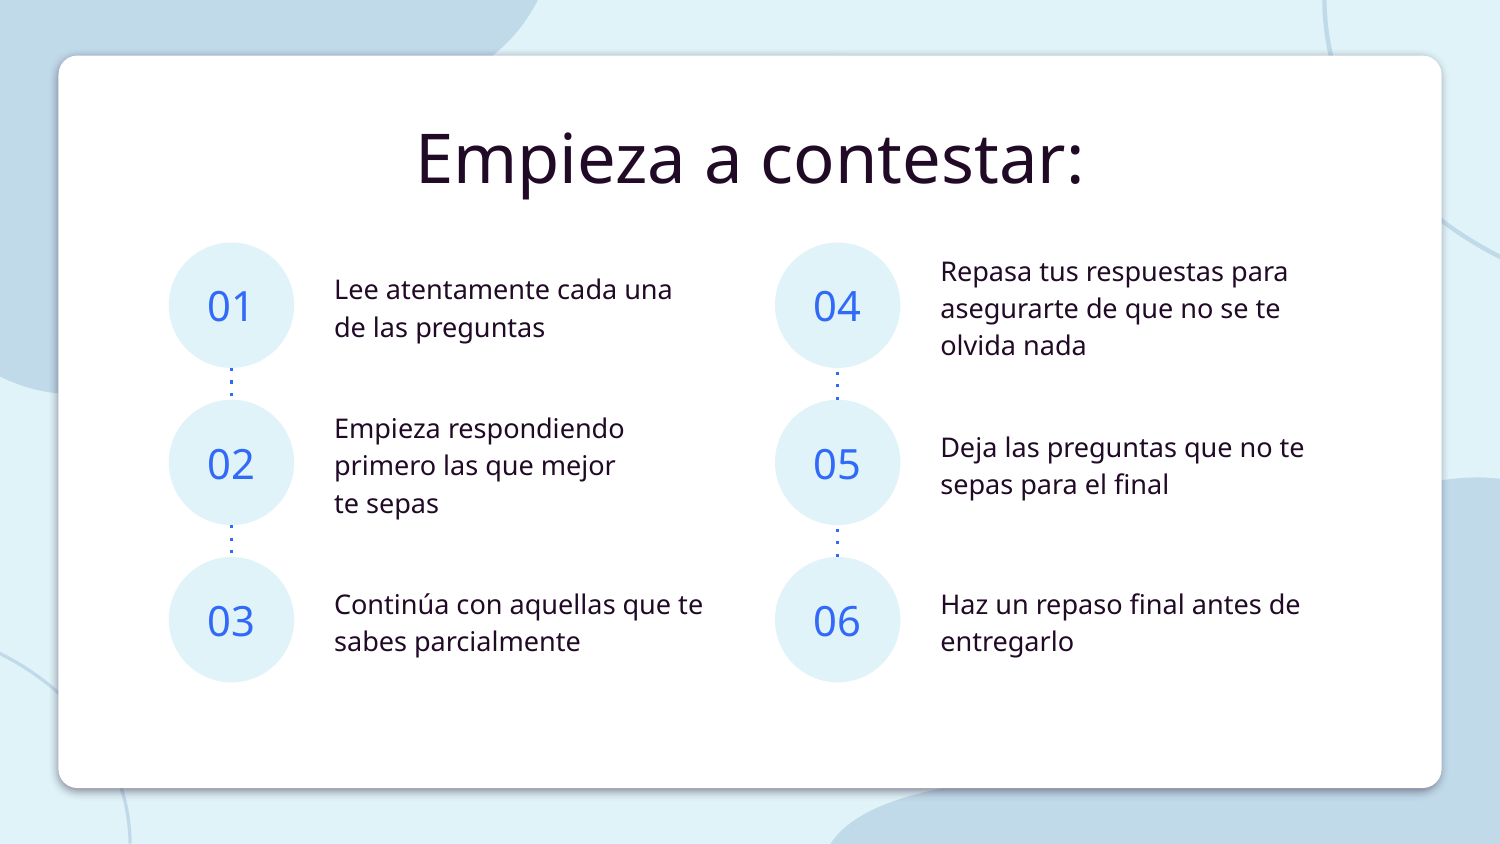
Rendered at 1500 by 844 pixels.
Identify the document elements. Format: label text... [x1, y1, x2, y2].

text_box 02 [168, 399, 295, 526]
text_box Lee atentamente cada una de las preguntas [319, 242, 725, 368]
text_box Repasa tus respuestas para asegurarte de que no se te olvida nada [925, 242, 1332, 368]
text_box 04 [774, 242, 901, 368]
text_box 06 [774, 557, 901, 683]
text_box 03 [168, 557, 295, 683]
text_box 01 [168, 242, 295, 368]
text_box 05 [774, 399, 901, 526]
title Empieza a contestar: [117, 87, 1383, 205]
text_box Empieza respondiendo primero las que mejor te sepas [319, 399, 725, 526]
text_box Continúa con aquellas que te sabes parcialmente [319, 557, 725, 683]
text_box Deja las preguntas que no te sepas para el final [925, 399, 1332, 526]
text_box Haz un repaso final antes de entregarlo [925, 557, 1332, 683]
